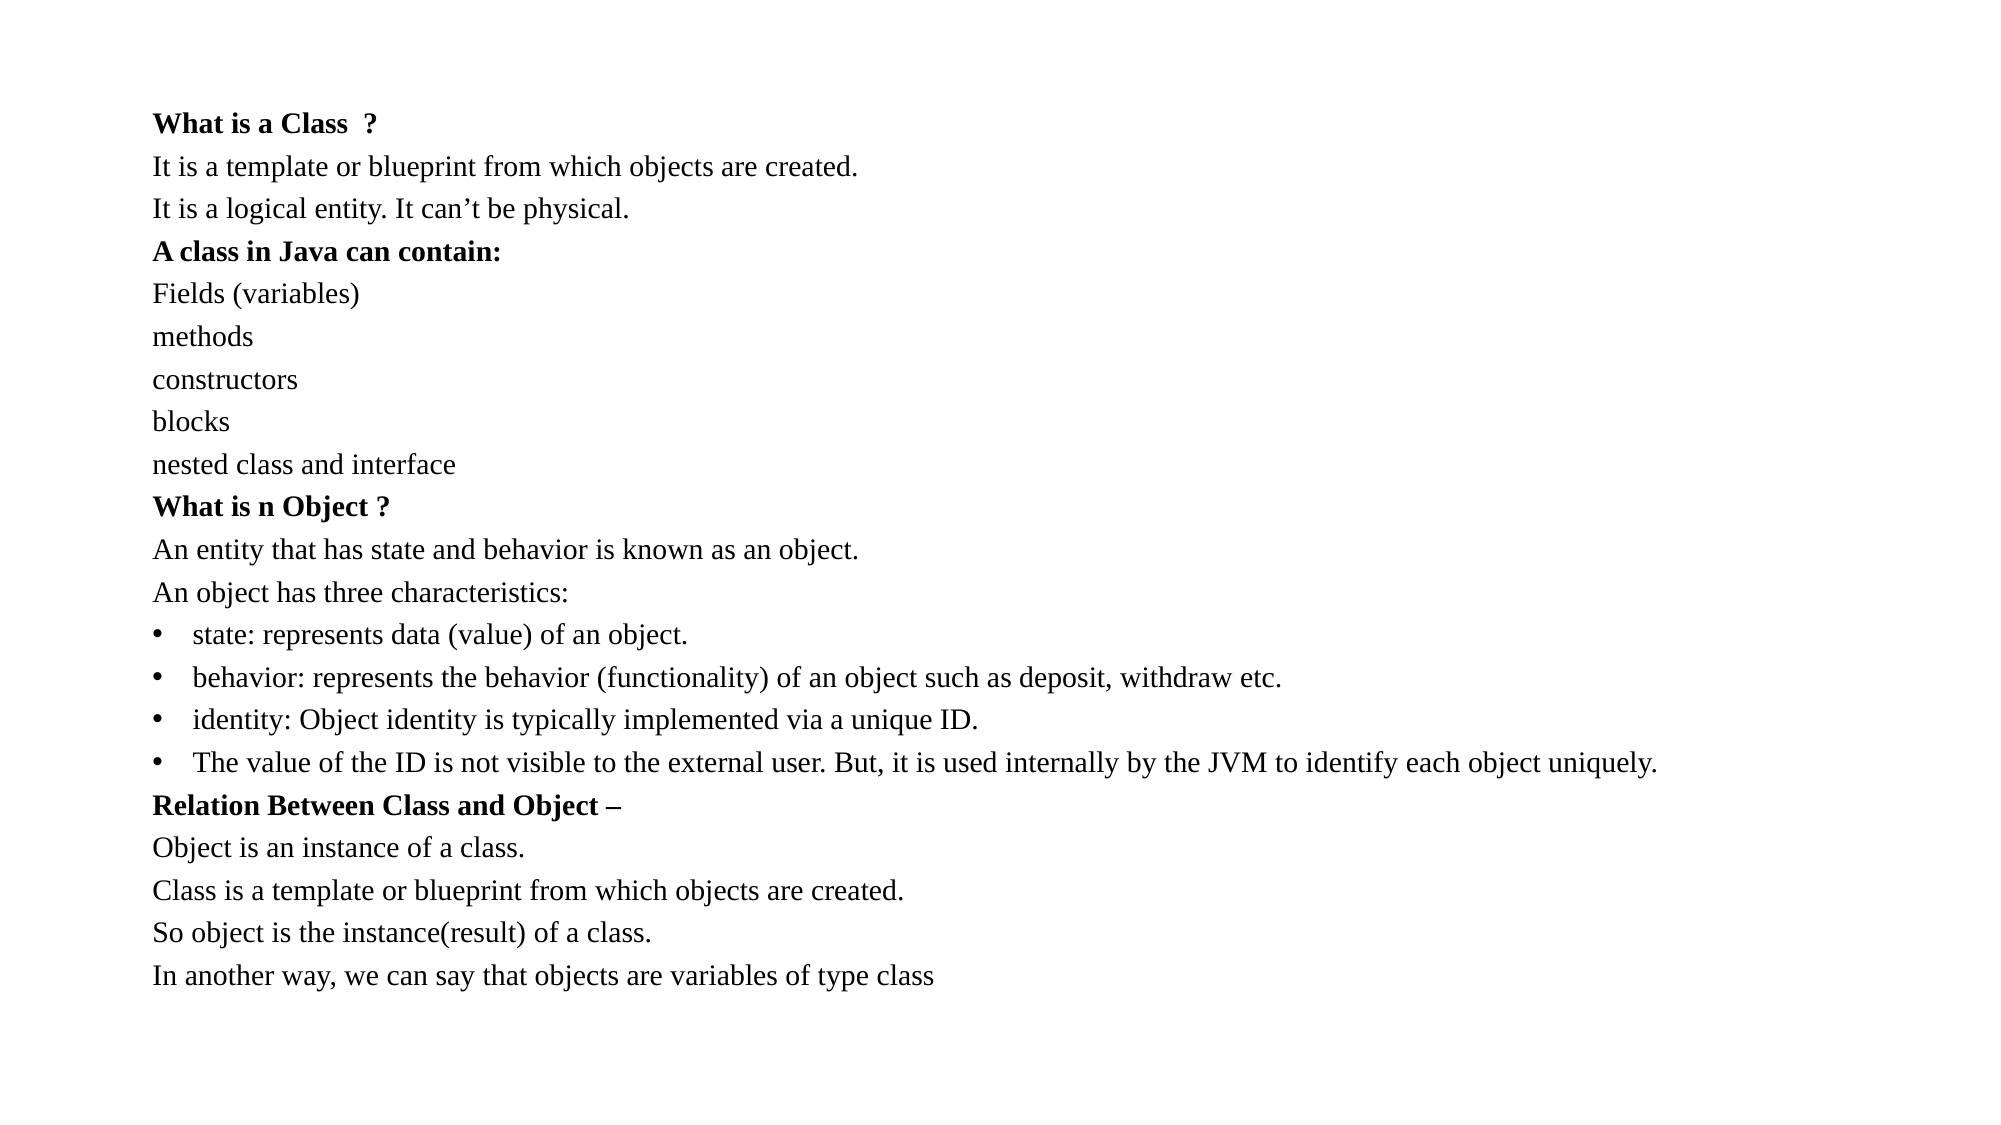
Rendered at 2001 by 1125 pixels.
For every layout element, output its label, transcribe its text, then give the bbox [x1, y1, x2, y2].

list What is a Class ? It is a template or blueprint from which objects are created. It is a logical entity. It can’t be physical. A class in Java can contain: Fields (variables) methods constructors blocks nested class and interface What is n Object ? An entity that has state and behavior is known as an object. An object has three characteristics: state: represents data (value) of an object. behavior: represents the behavior (functionality) of an object such as deposit, withdraw etc. identity: Object identity is typically implemented via a unique ID. The value of the ID is not visible to the external user. But, it is used internally by the JVM to identify each object uniquely. Relation Between Class and Object – Object is an instance of a class. Class is a template or blueprint from which objects are created. So object is the instance(result) of a class. In another way, we can say that objects are variables of type class [137, 100, 1863, 1014]
